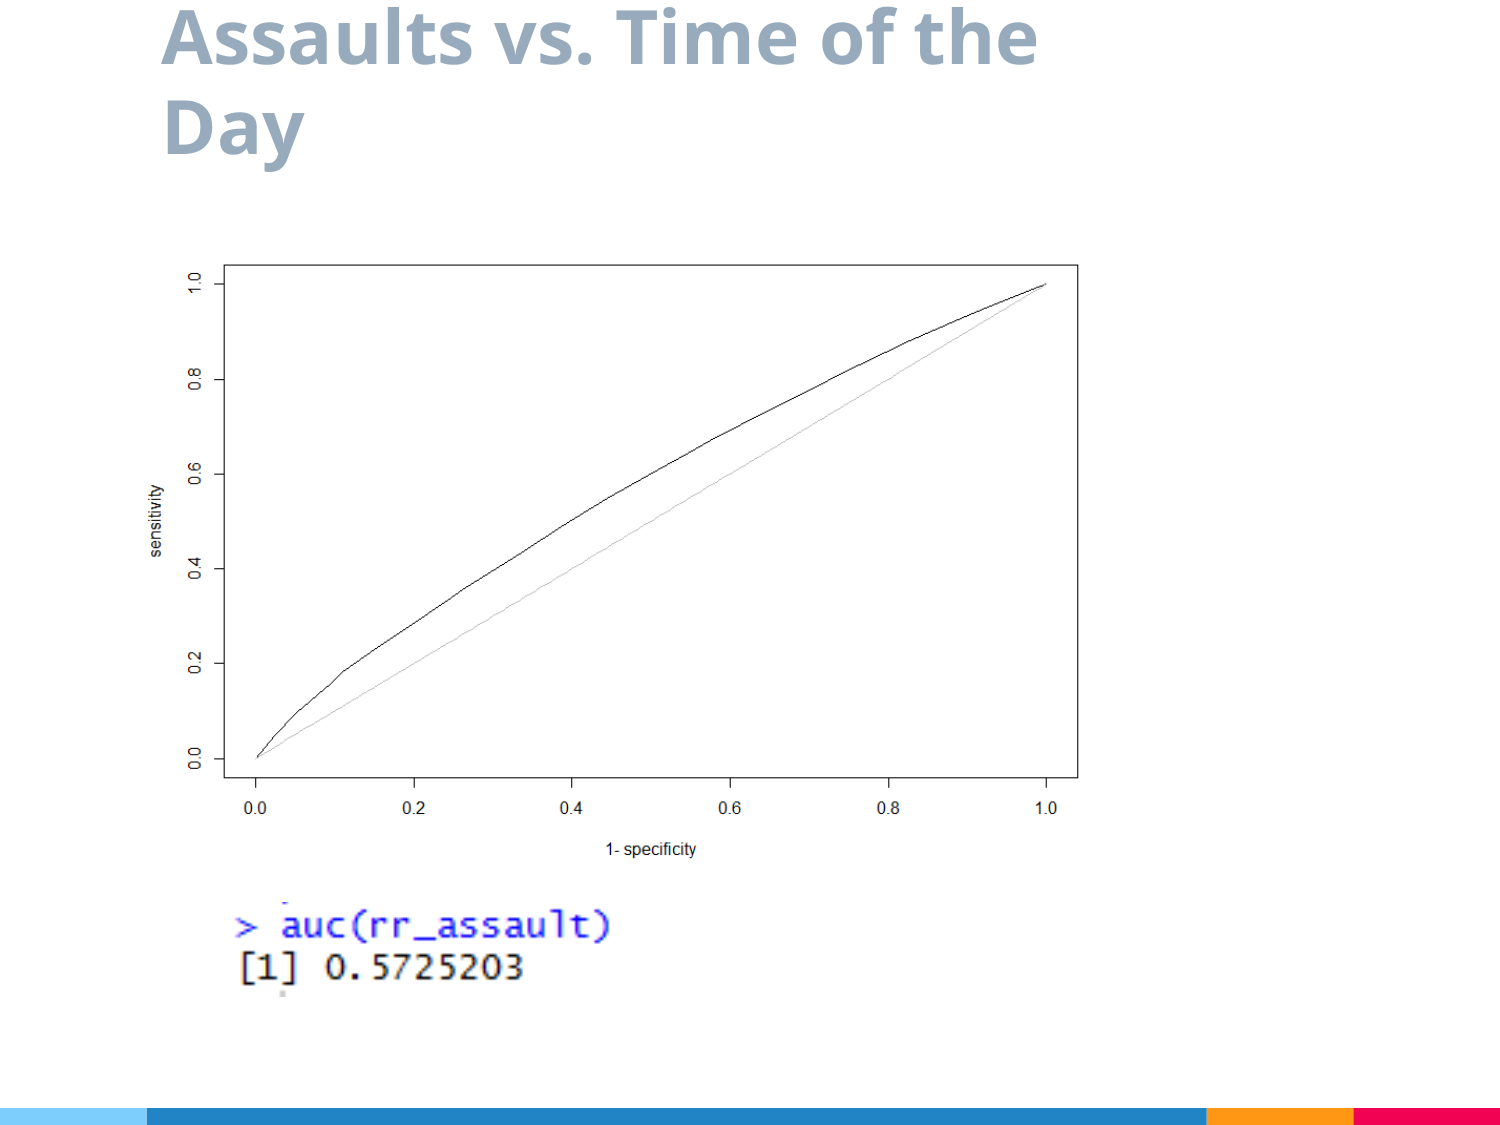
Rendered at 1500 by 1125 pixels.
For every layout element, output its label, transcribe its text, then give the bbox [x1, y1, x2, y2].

picture [146, 211, 1115, 875]
text_box Assaults vs. Time of the Day [146, 64, 1207, 185]
picture [225, 902, 654, 998]
